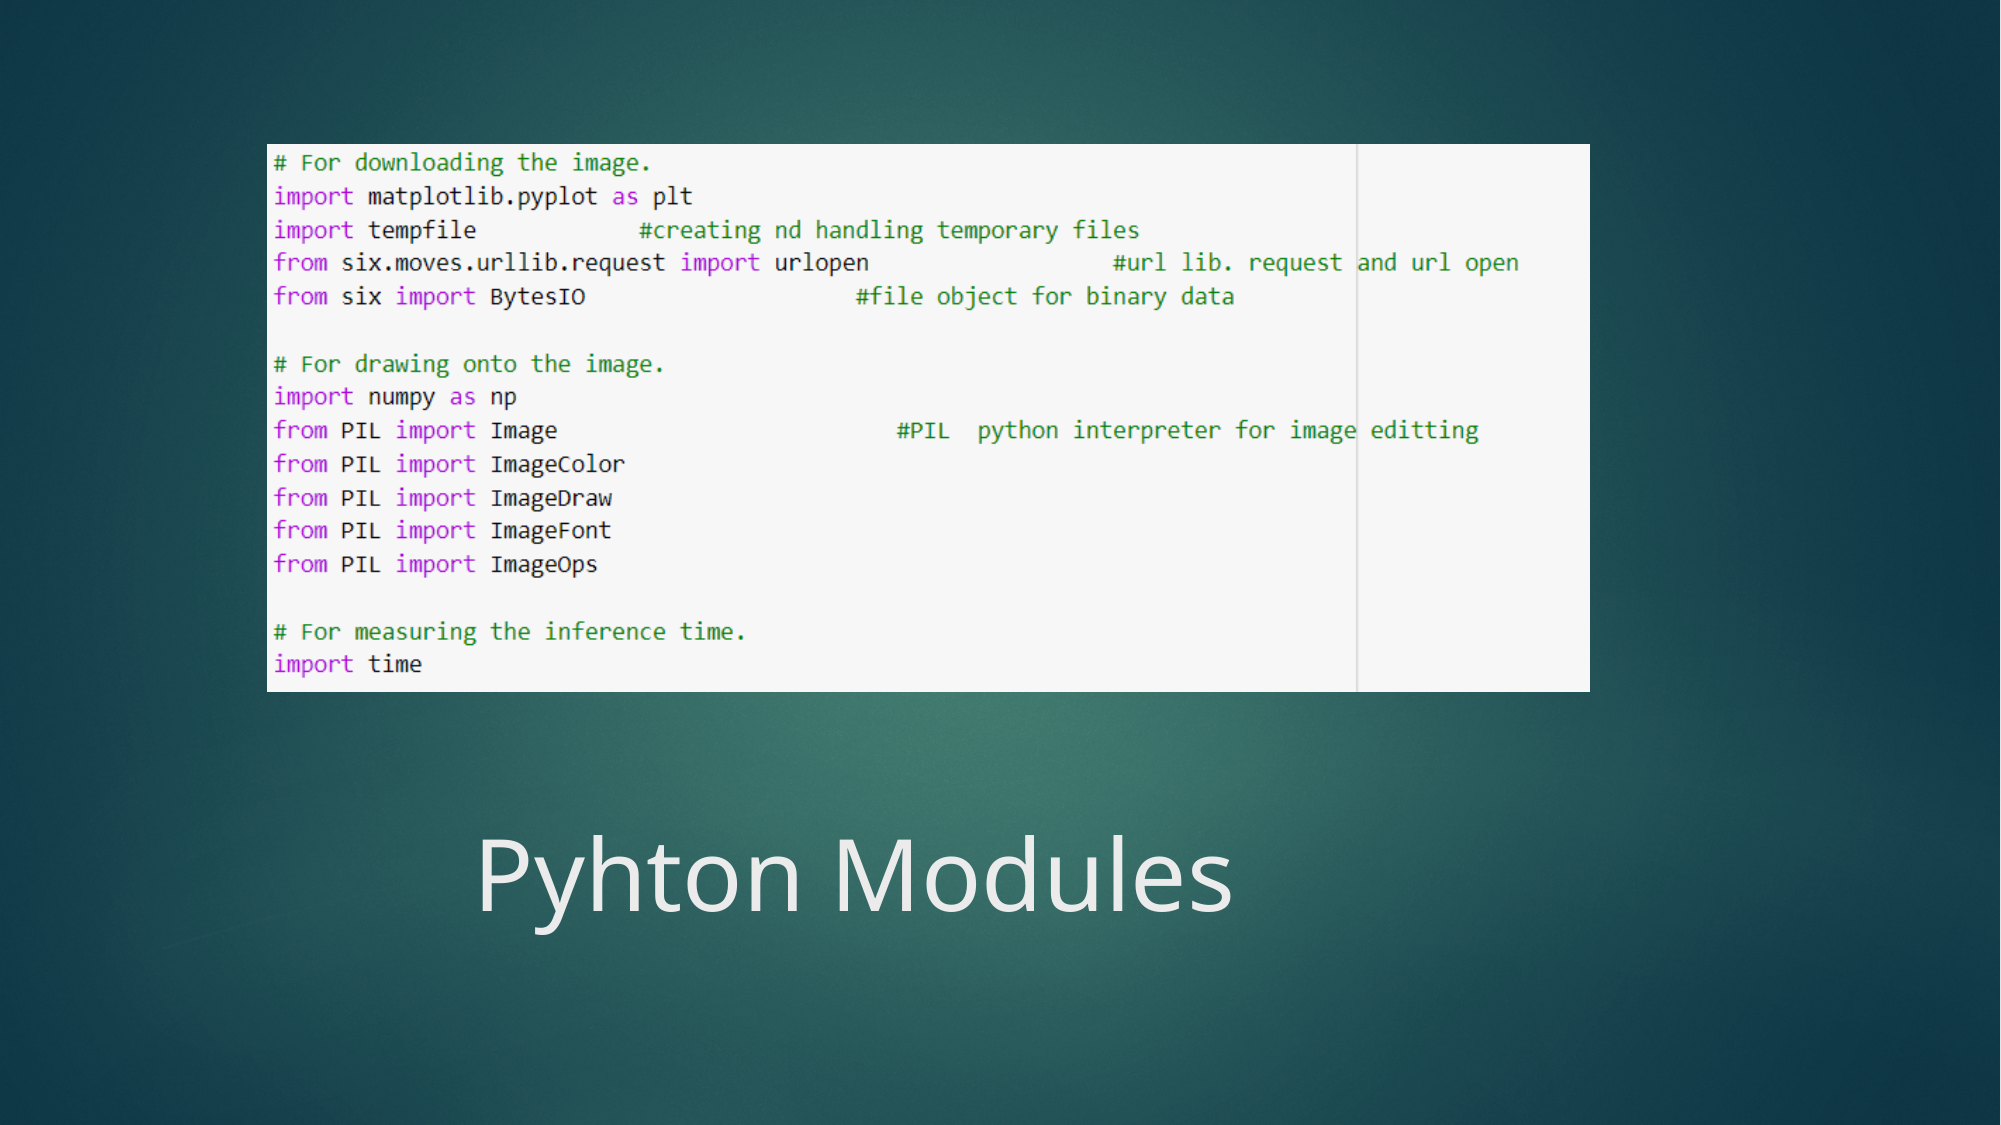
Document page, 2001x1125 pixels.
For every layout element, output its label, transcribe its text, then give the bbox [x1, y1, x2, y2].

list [267, 144, 1590, 692]
title Pyhton Modules [104, 796, 1606, 939]
